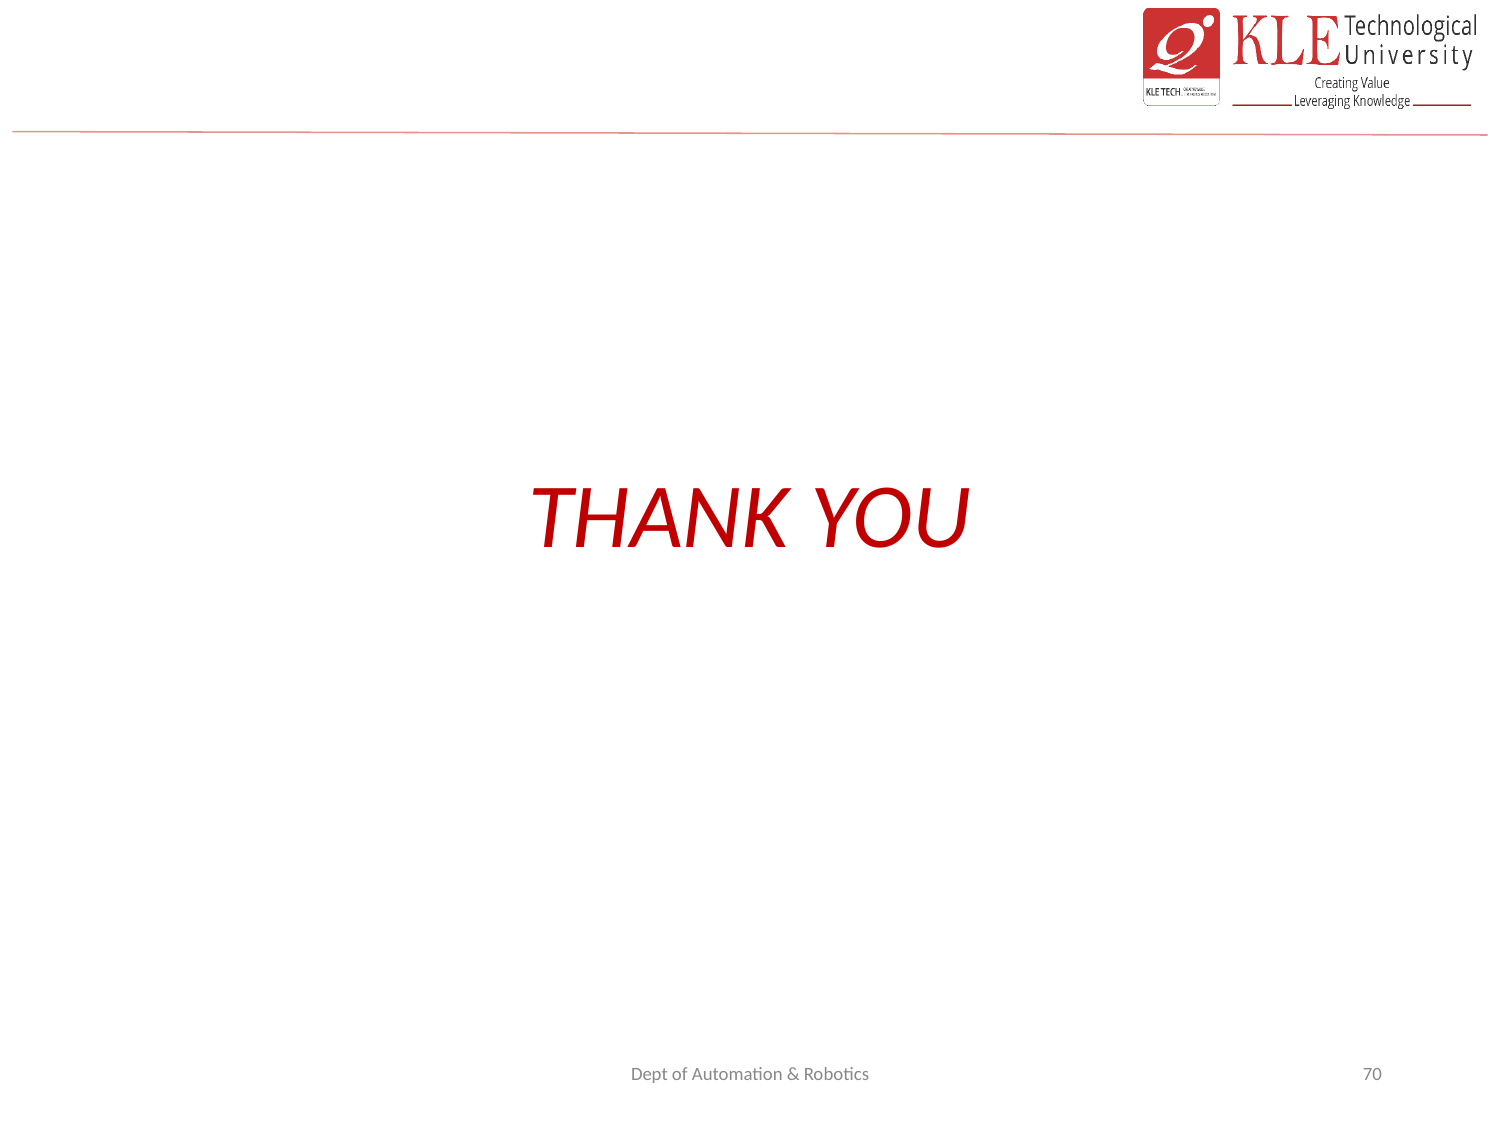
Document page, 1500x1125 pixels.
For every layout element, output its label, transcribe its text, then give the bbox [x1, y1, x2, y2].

slide_number 70 [1059, 1042, 1397, 1103]
list THANK YOU [27, 460, 1473, 630]
footer Dept of Automation & Robotics [496, 1042, 1004, 1103]
picture [1143, 2, 1478, 109]
